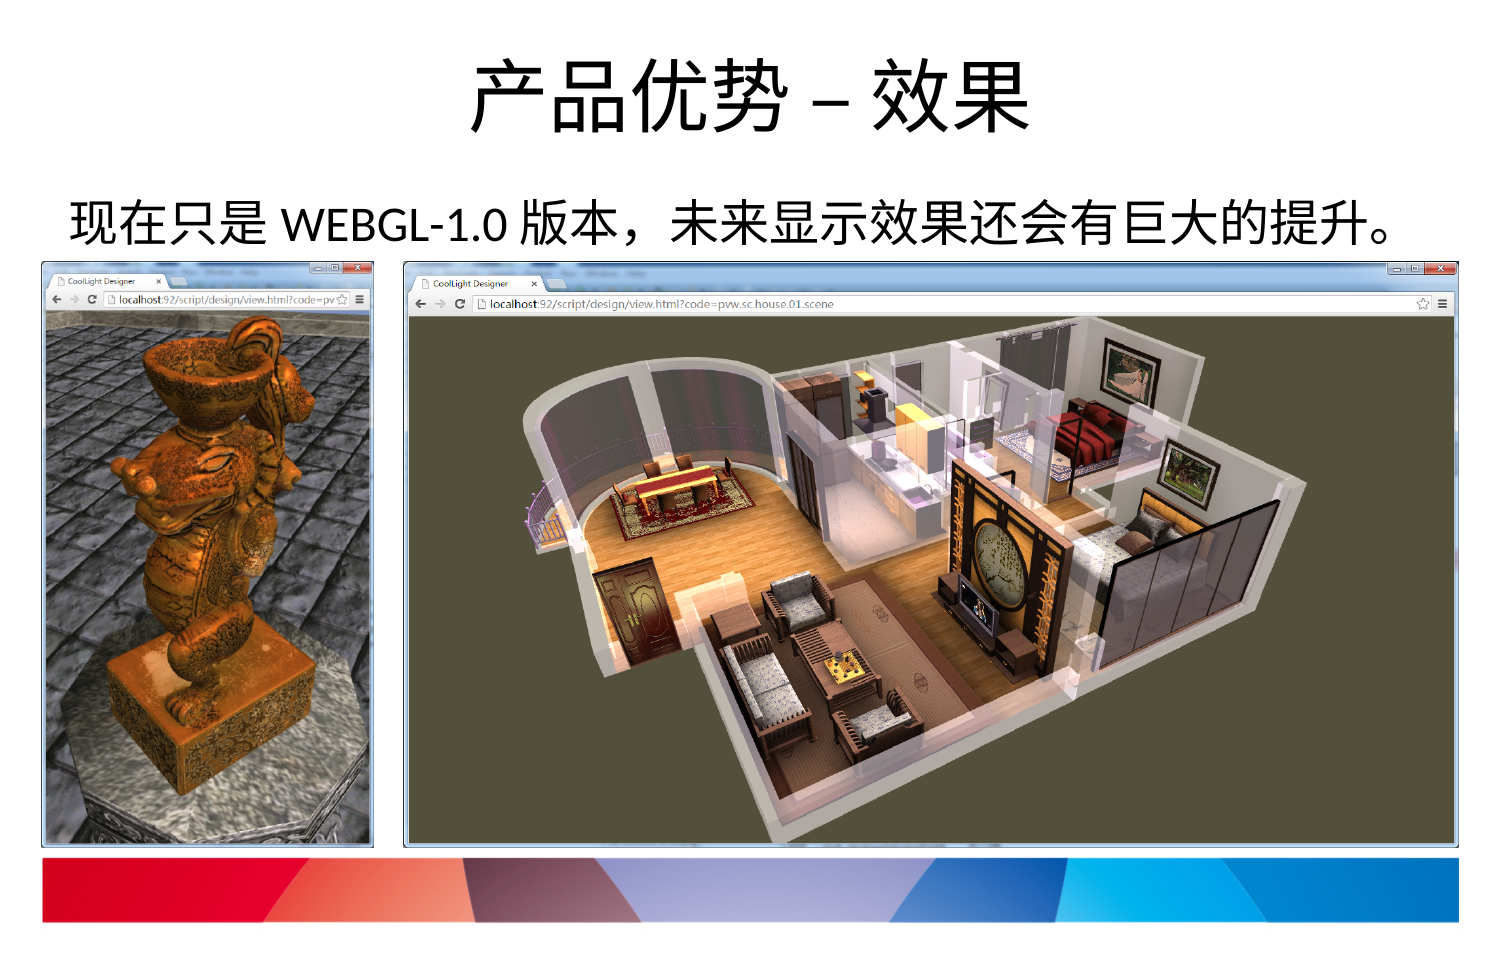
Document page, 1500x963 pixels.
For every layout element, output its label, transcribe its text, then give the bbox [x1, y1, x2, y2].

text_box 现在只是WEBGL-1.0版本，未来显示效果还会有巨大的提升。 [41, 177, 1447, 266]
title 产品优势 – 效果 [75, 38, 1425, 151]
picture [0, 0, 1500, 963]
